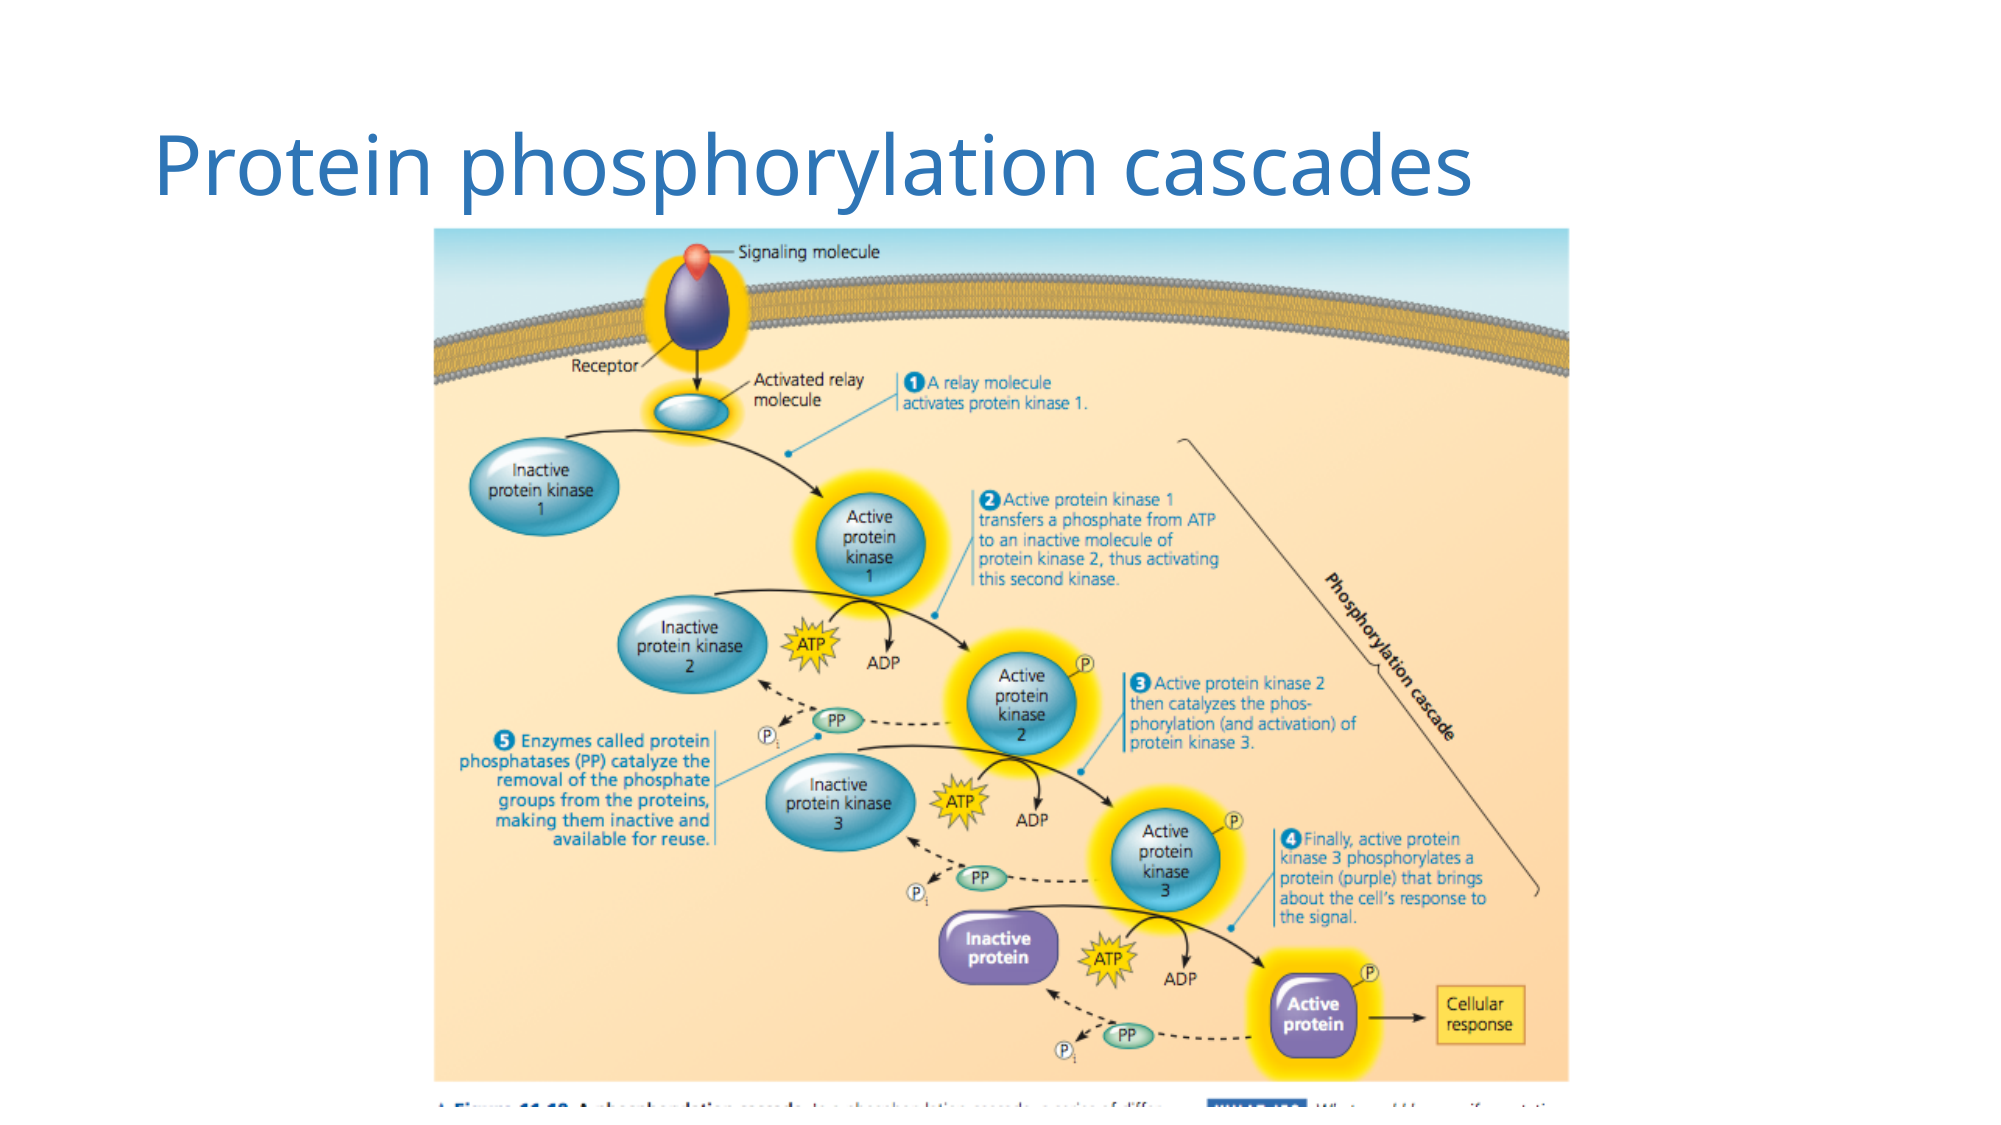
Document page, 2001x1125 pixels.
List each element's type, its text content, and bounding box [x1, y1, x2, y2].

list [403, 221, 1607, 1107]
title Protein phosphorylation cascades [137, 59, 1863, 278]
